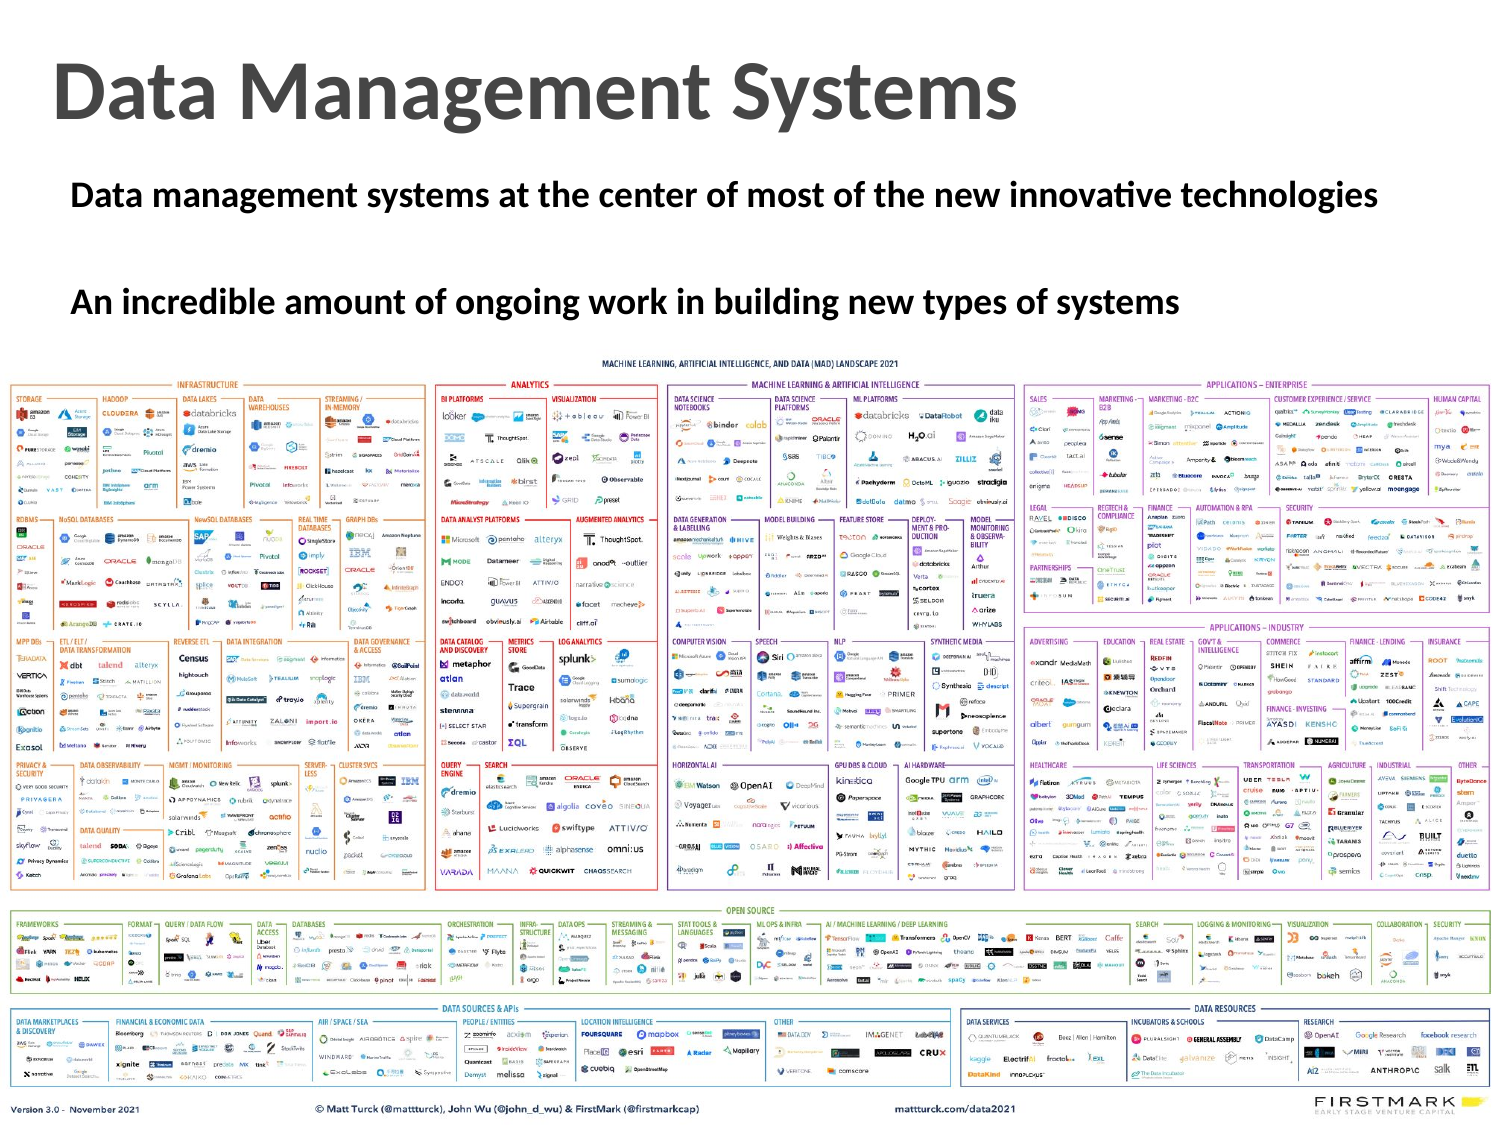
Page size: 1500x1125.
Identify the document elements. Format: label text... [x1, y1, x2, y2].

picture [0, 348, 1500, 1125]
list Data management systems at the center of most of the new innovative technologies An incredible amount of ongoing work in building new types of systems [37, 162, 1463, 348]
title Data Management Systems [37, 24, 1425, 145]
